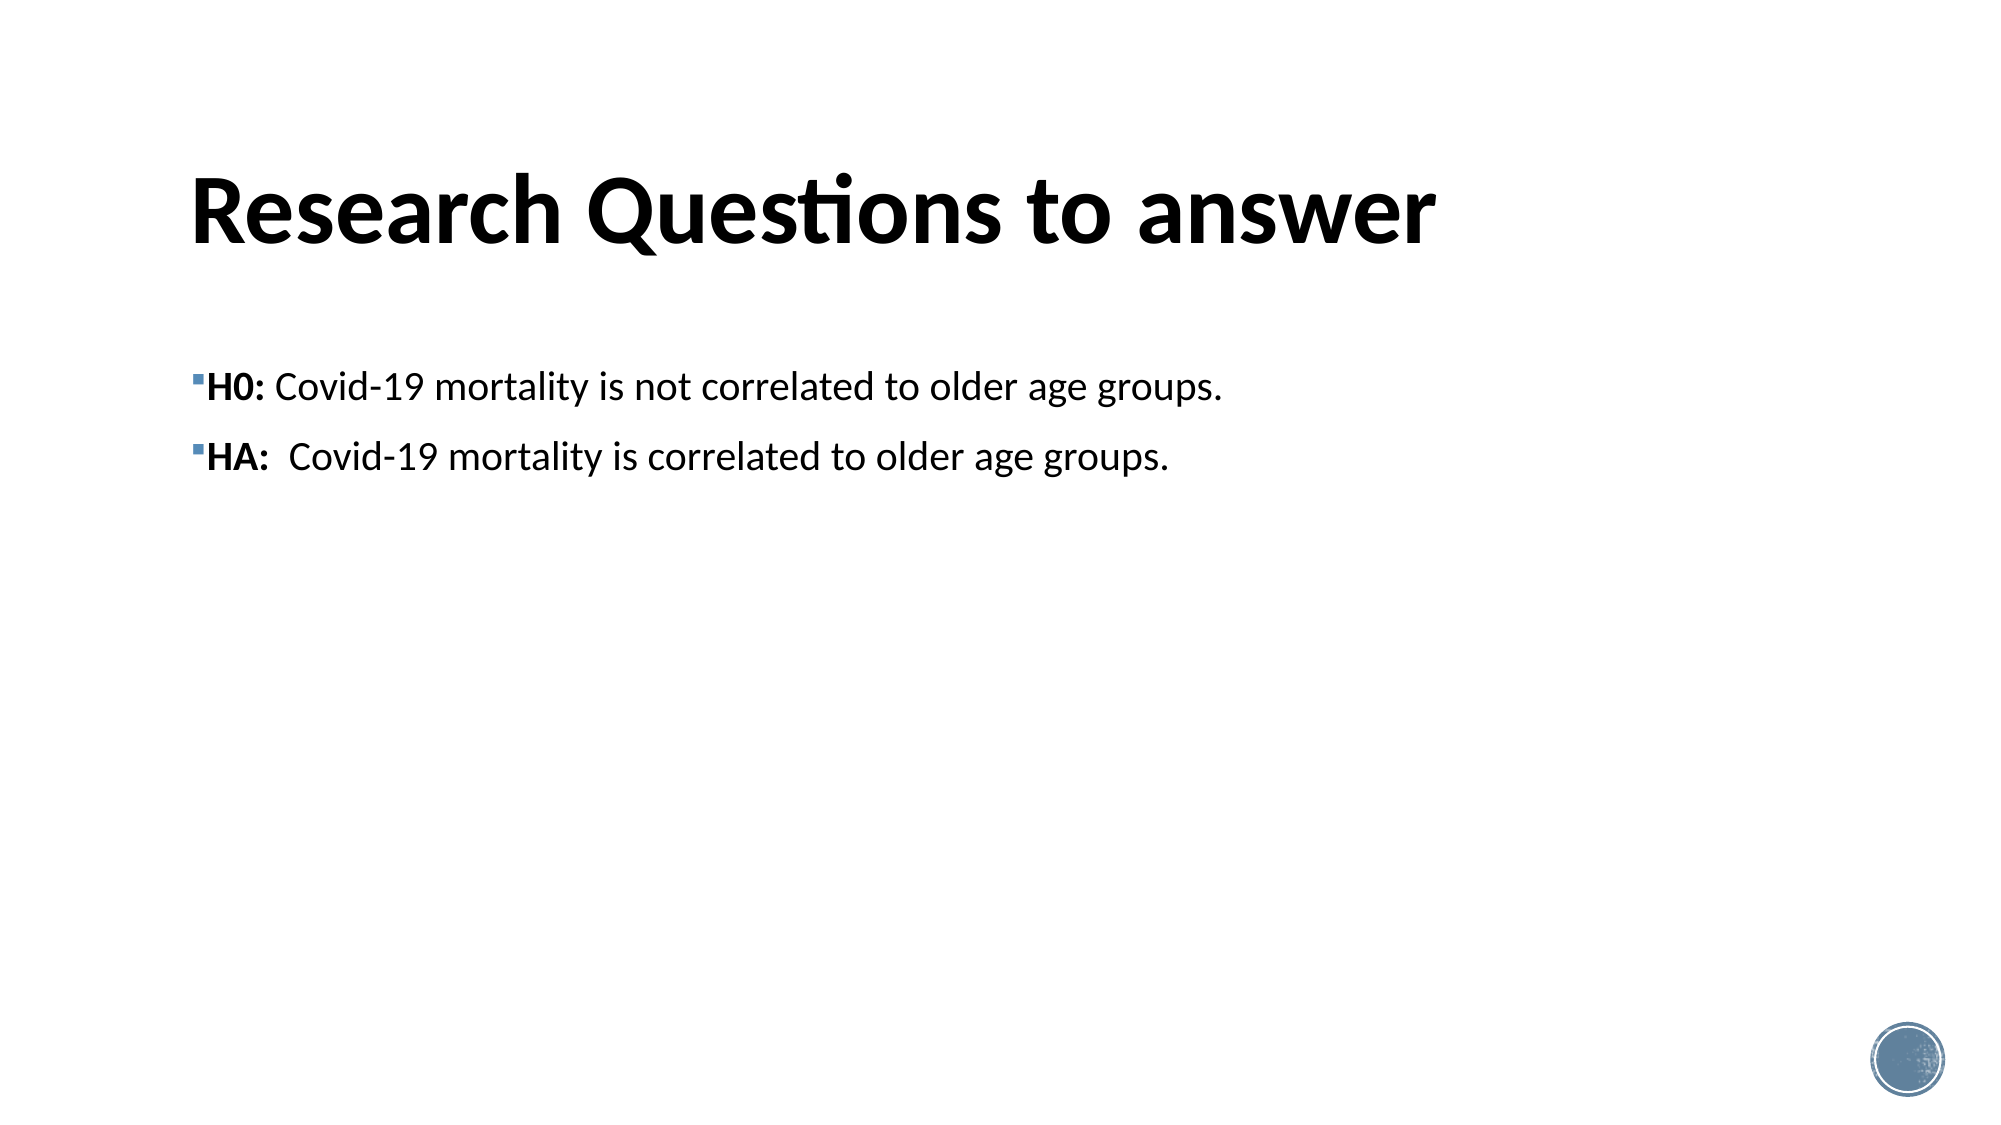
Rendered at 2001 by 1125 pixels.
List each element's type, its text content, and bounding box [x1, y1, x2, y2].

title Research Questions to answer [175, 79, 1826, 344]
list H0: Covid-19 mortality is not correlated to older age groups. HA: Covid-19 mortality is correlated to older age groups. [175, 348, 1826, 1013]
